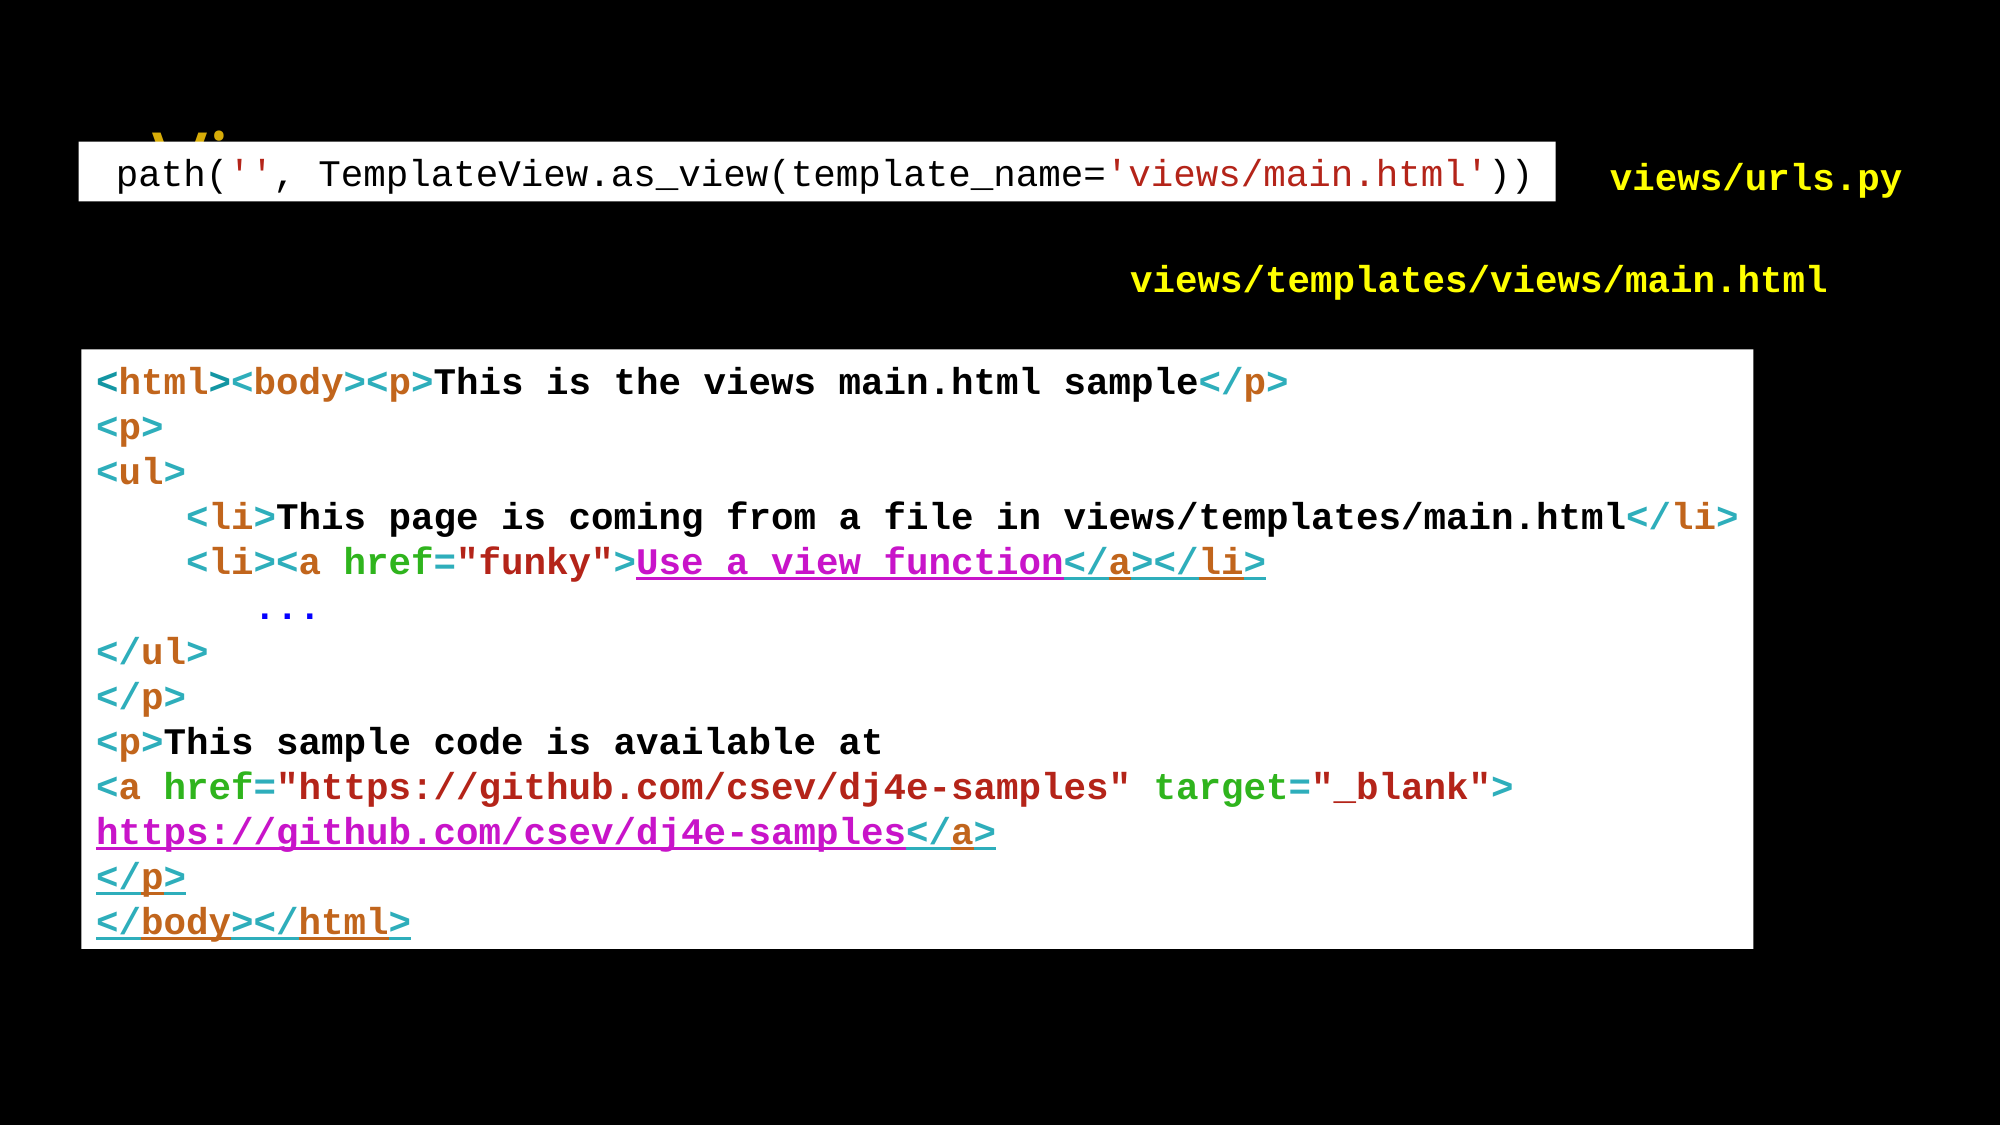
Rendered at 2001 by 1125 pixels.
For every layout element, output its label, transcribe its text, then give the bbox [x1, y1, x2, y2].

title Views [137, 59, 1863, 278]
text_box path('', TemplateView.as_view(template_name='views/main.html')) [78, 141, 1556, 202]
text_box <html><body><p>This is the views main.html sample</p> <p> <ul> <li>This page is coming from a file in views/templates/main.html</li> <li><a href="funky">Use a view function</a></li> ... </ul> </p> <p>This sample code is available at <a href="https://github.com/csev/dj4e-samples" target="_blank"> https://github.com/csev/dj4e-samples</a> </p> </body></html> [81, 349, 1754, 949]
text_box views/templates/views/main.html [1115, 247, 1843, 308]
text_box views/urls.py [1594, 145, 1918, 206]
